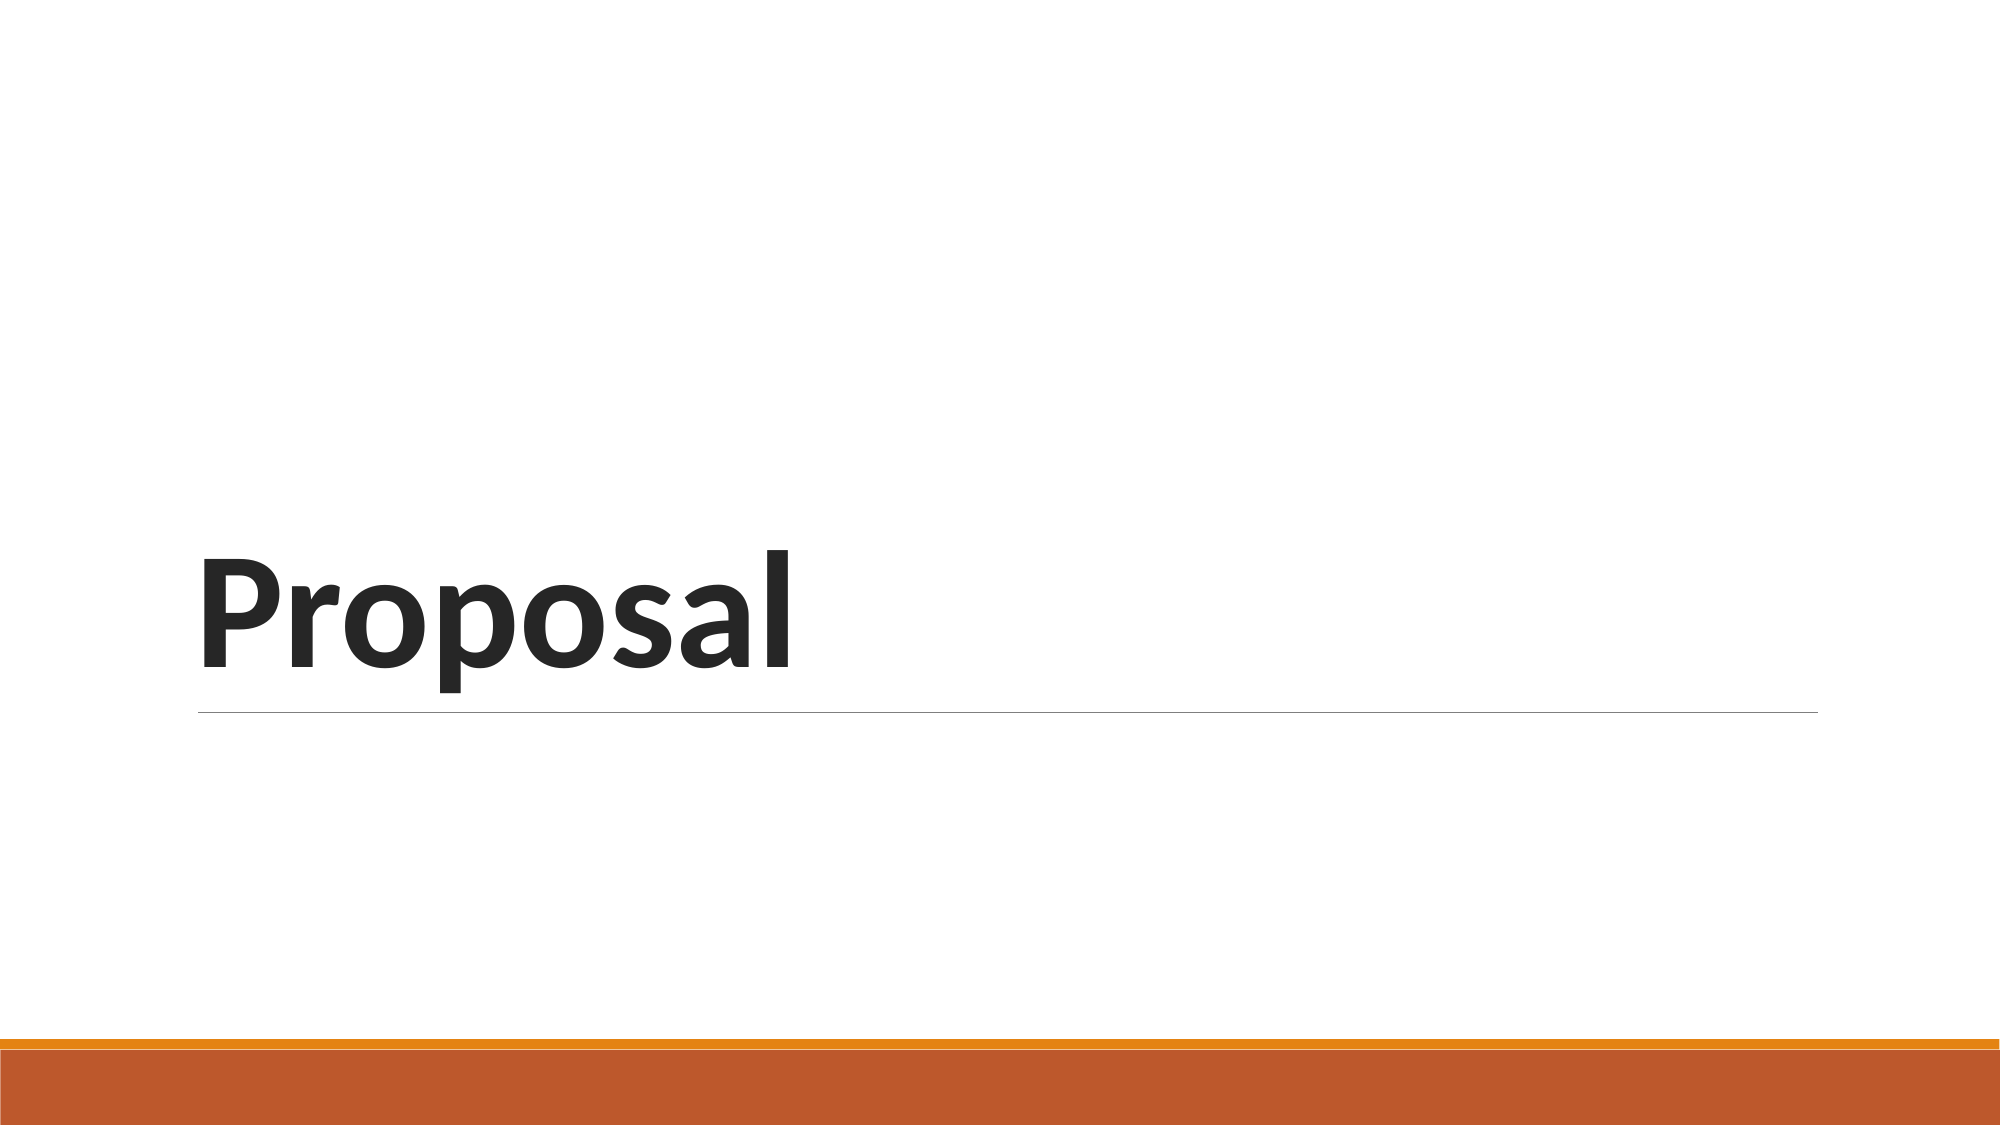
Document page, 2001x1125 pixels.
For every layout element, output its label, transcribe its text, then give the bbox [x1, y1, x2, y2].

title Proposal [180, 124, 1830, 710]
